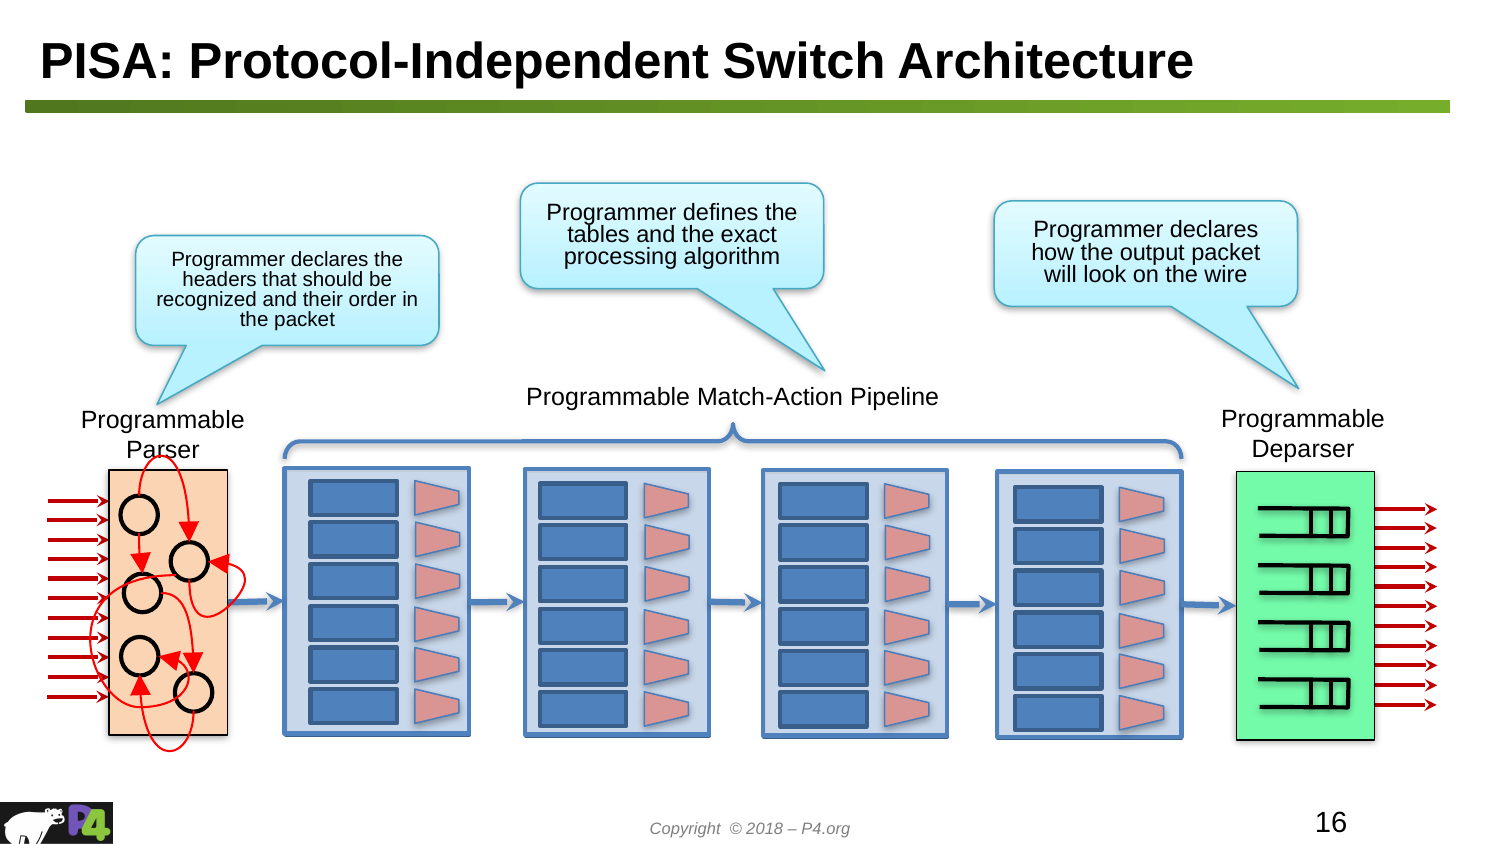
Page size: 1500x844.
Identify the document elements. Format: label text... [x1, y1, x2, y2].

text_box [46, 500, 103, 697]
text_box [284, 423, 1182, 459]
text_box Programmer declares how the output packet will look on the wire [994, 200, 1299, 389]
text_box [310, 480, 460, 724]
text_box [539, 483, 690, 727]
text_box Programmable Deparser [1199, 395, 1407, 471]
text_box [1181, 603, 1237, 607]
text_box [780, 483, 930, 727]
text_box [1380, 509, 1438, 706]
title PISA: Protocol-Independent Switch Architecture [24, 20, 1450, 100]
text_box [762, 469, 948, 738]
picture [0, 802, 113, 844]
text_box Programmable Parser [59, 395, 267, 472]
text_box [108, 469, 228, 736]
text_box Programmable Match-Action Pipeline [438, 373, 1028, 419]
text_box Programmer declares the headers that should be recognized and their order in the packet [135, 235, 440, 405]
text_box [284, 467, 470, 736]
slide_number 16 [1299, 808, 1475, 835]
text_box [1014, 486, 1165, 731]
text_box Programmer defines the tables and the exact processing algorithm [520, 183, 825, 371]
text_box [1236, 471, 1375, 741]
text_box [996, 471, 1182, 739]
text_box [524, 468, 710, 737]
